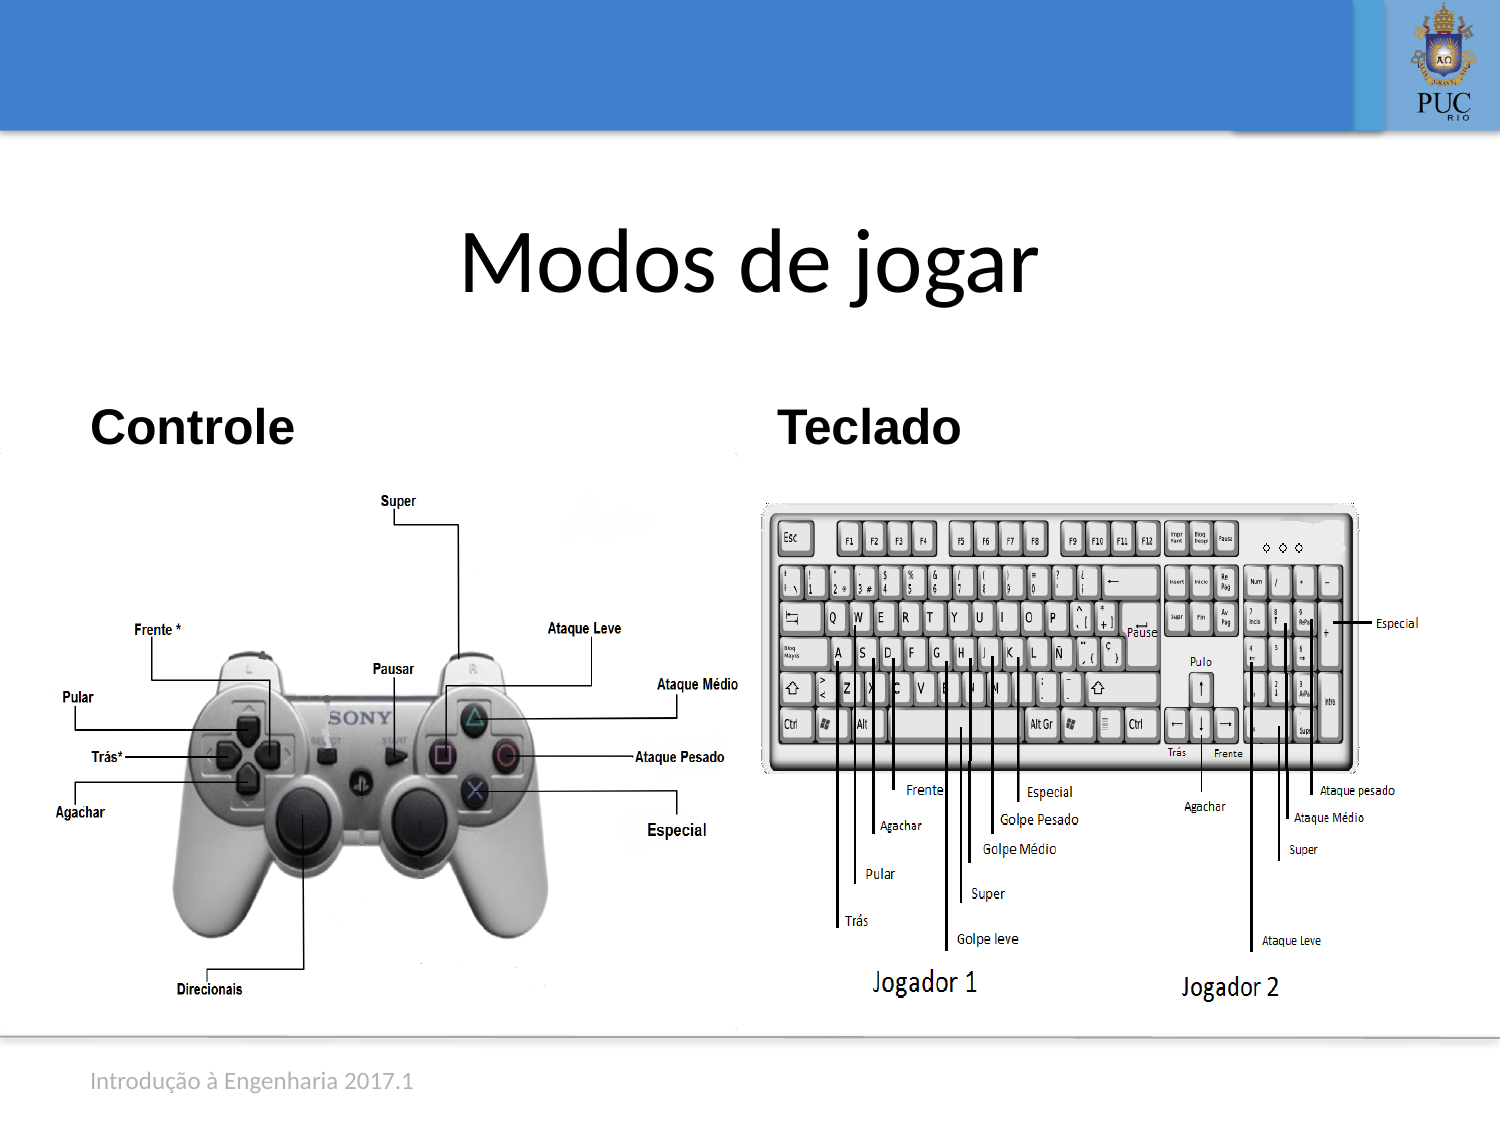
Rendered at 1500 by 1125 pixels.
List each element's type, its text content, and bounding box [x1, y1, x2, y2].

title Modos de jogar [75, 181, 1425, 331]
list Controle [75, 356, 738, 452]
picture [1410, 2, 1479, 121]
list Teclado [761, 356, 1425, 462]
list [761, 503, 1500, 1031]
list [0, 453, 738, 1031]
footer Introdução à Engenharia 2017.1 [75, 1050, 988, 1110]
